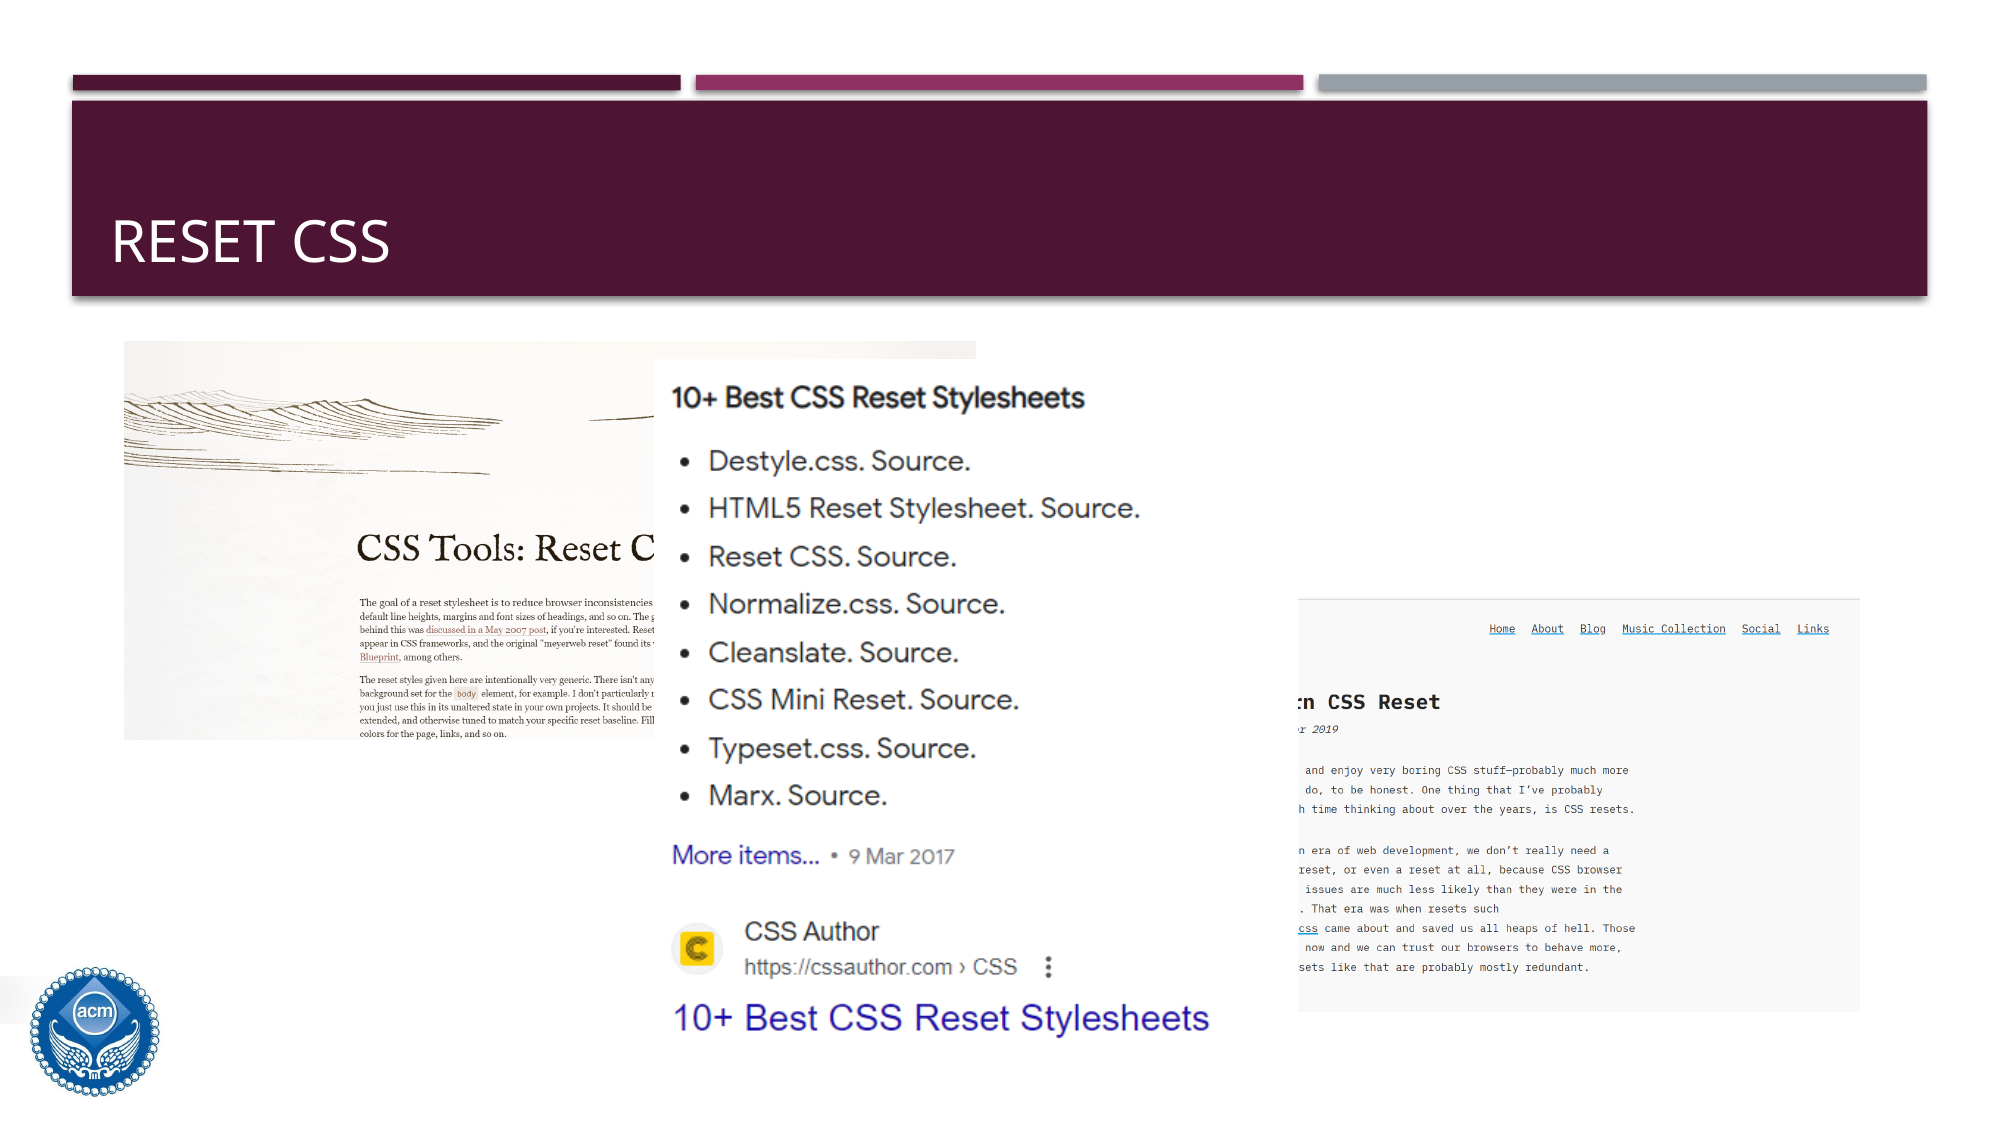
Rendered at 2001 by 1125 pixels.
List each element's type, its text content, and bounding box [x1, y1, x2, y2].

picture [25, 963, 163, 1101]
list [123, 341, 977, 741]
title Reset CSS [95, 115, 1905, 282]
picture [653, 359, 1860, 1072]
